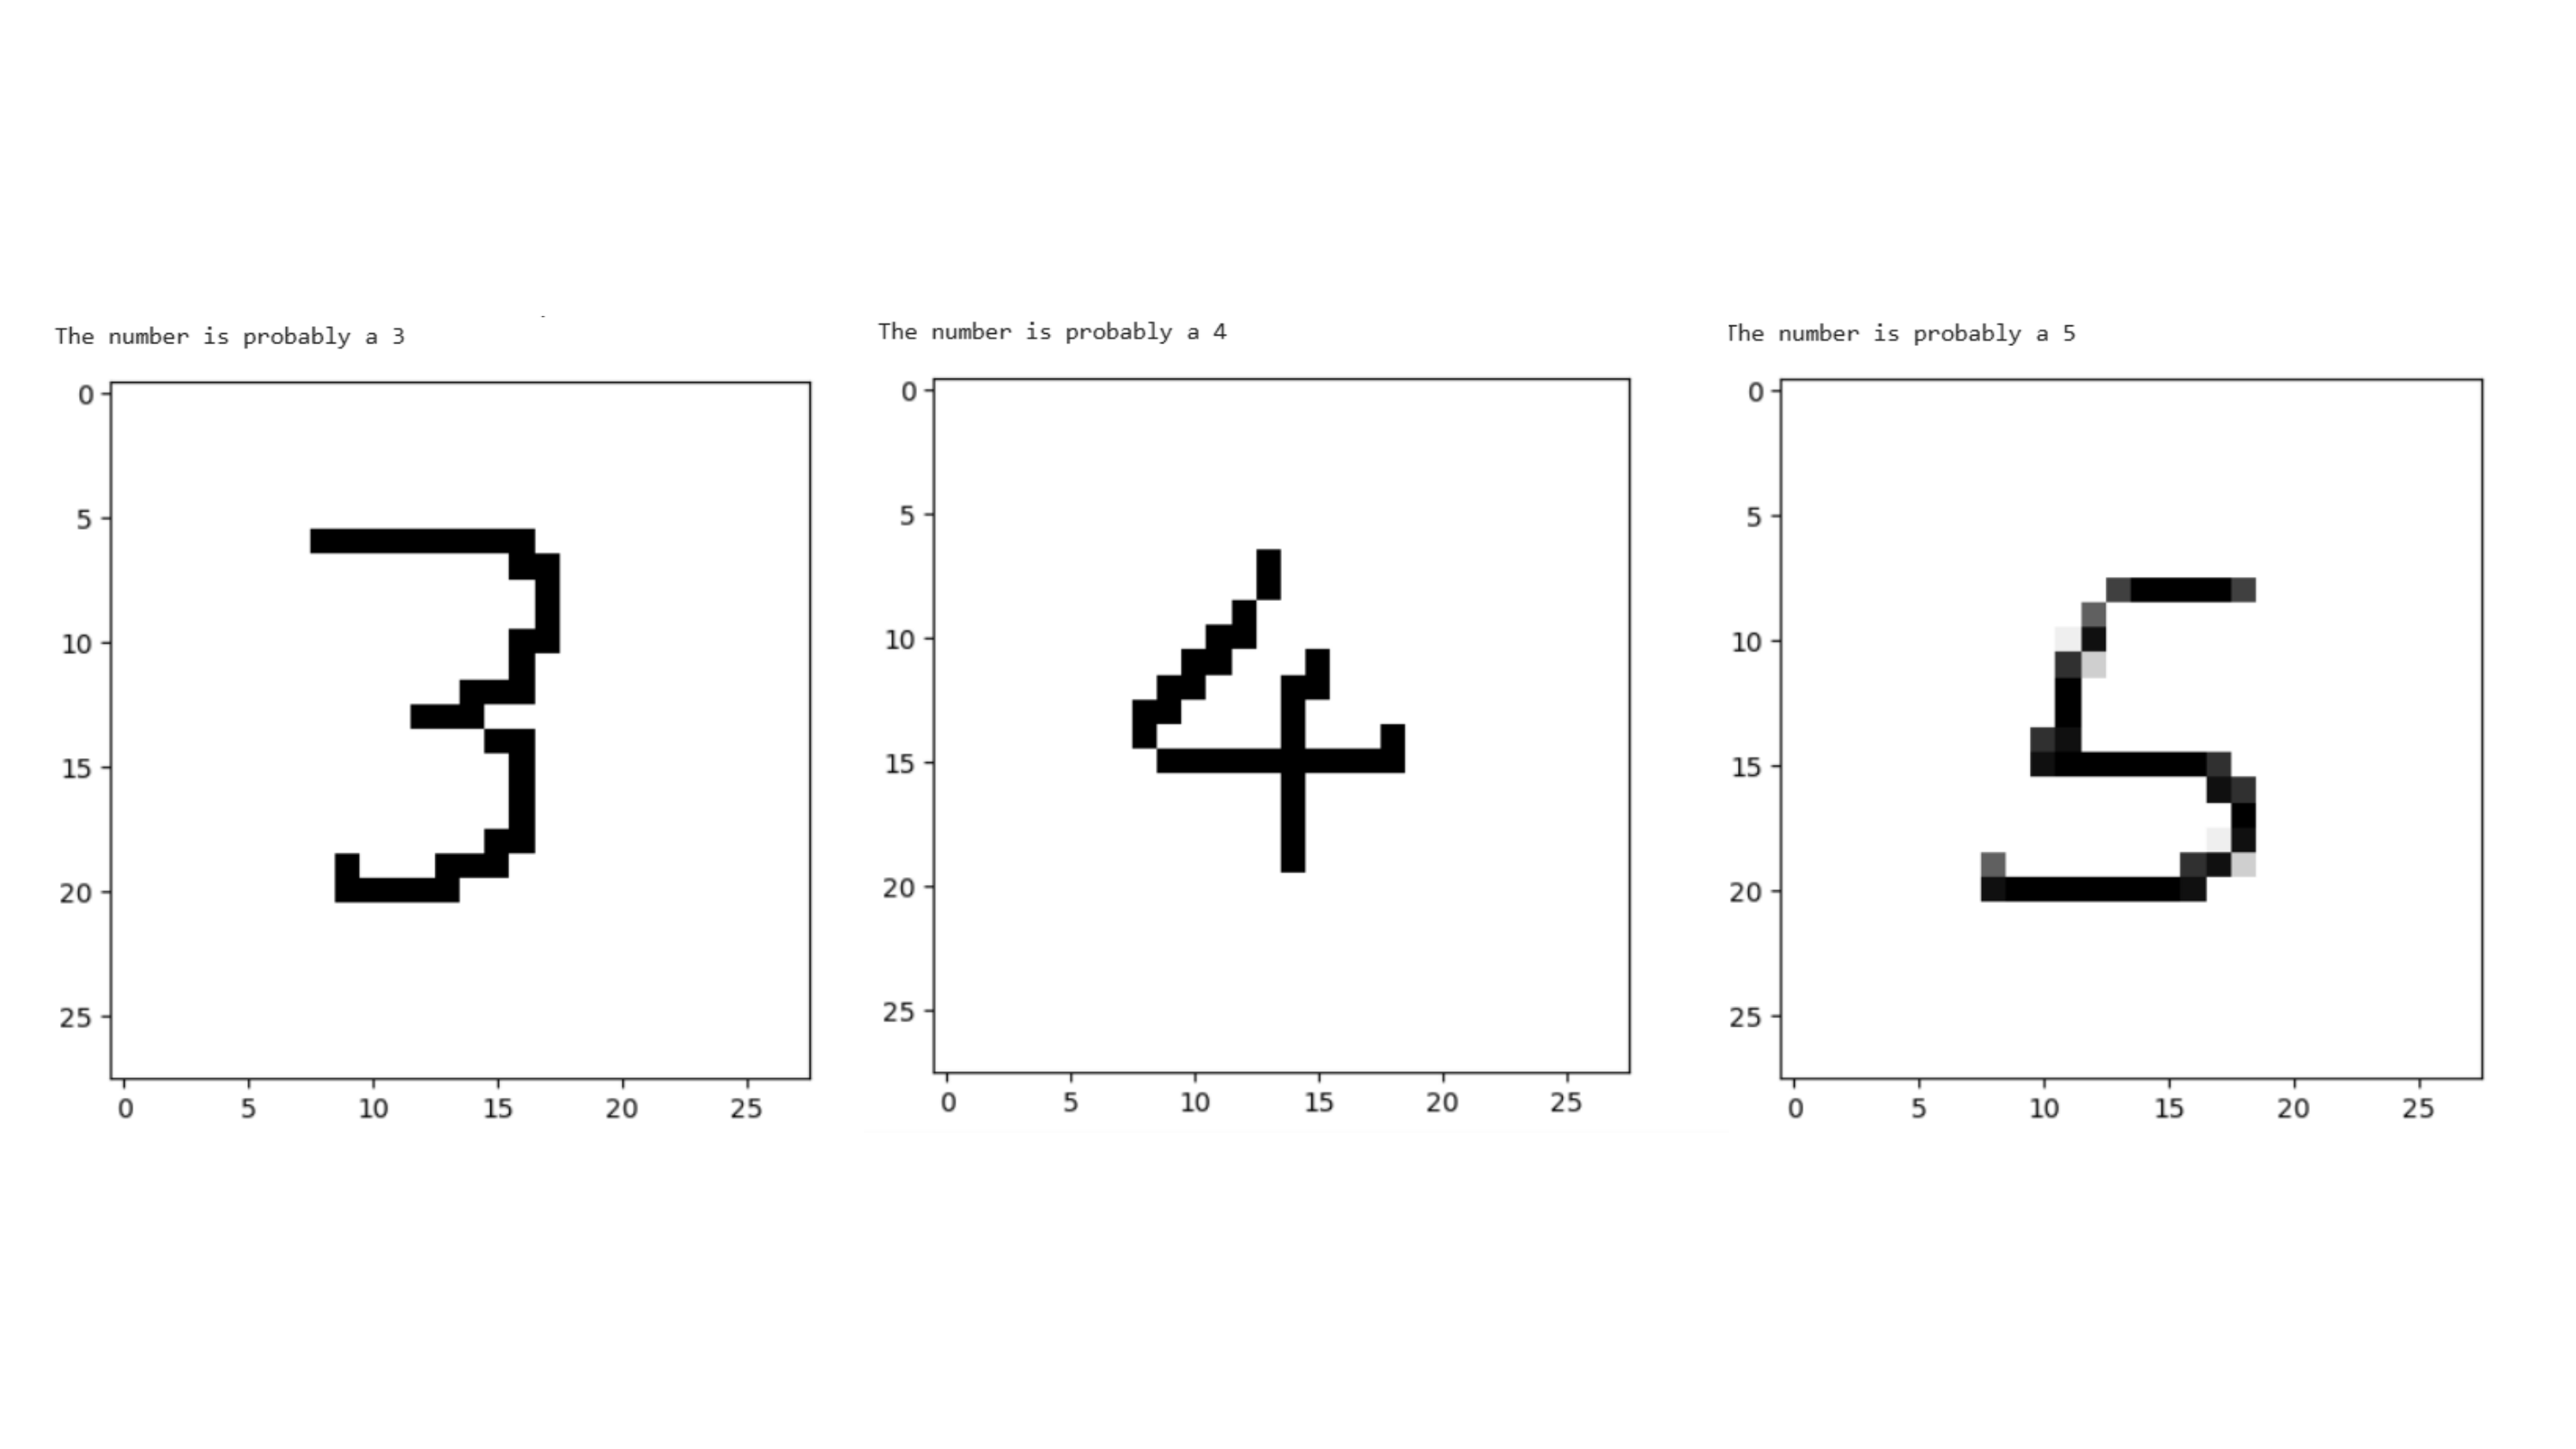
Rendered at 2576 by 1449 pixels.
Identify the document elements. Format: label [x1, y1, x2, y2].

text_box [1729, 316, 2534, 1133]
text_box [865, 316, 1729, 1133]
text_box [42, 316, 865, 1133]
